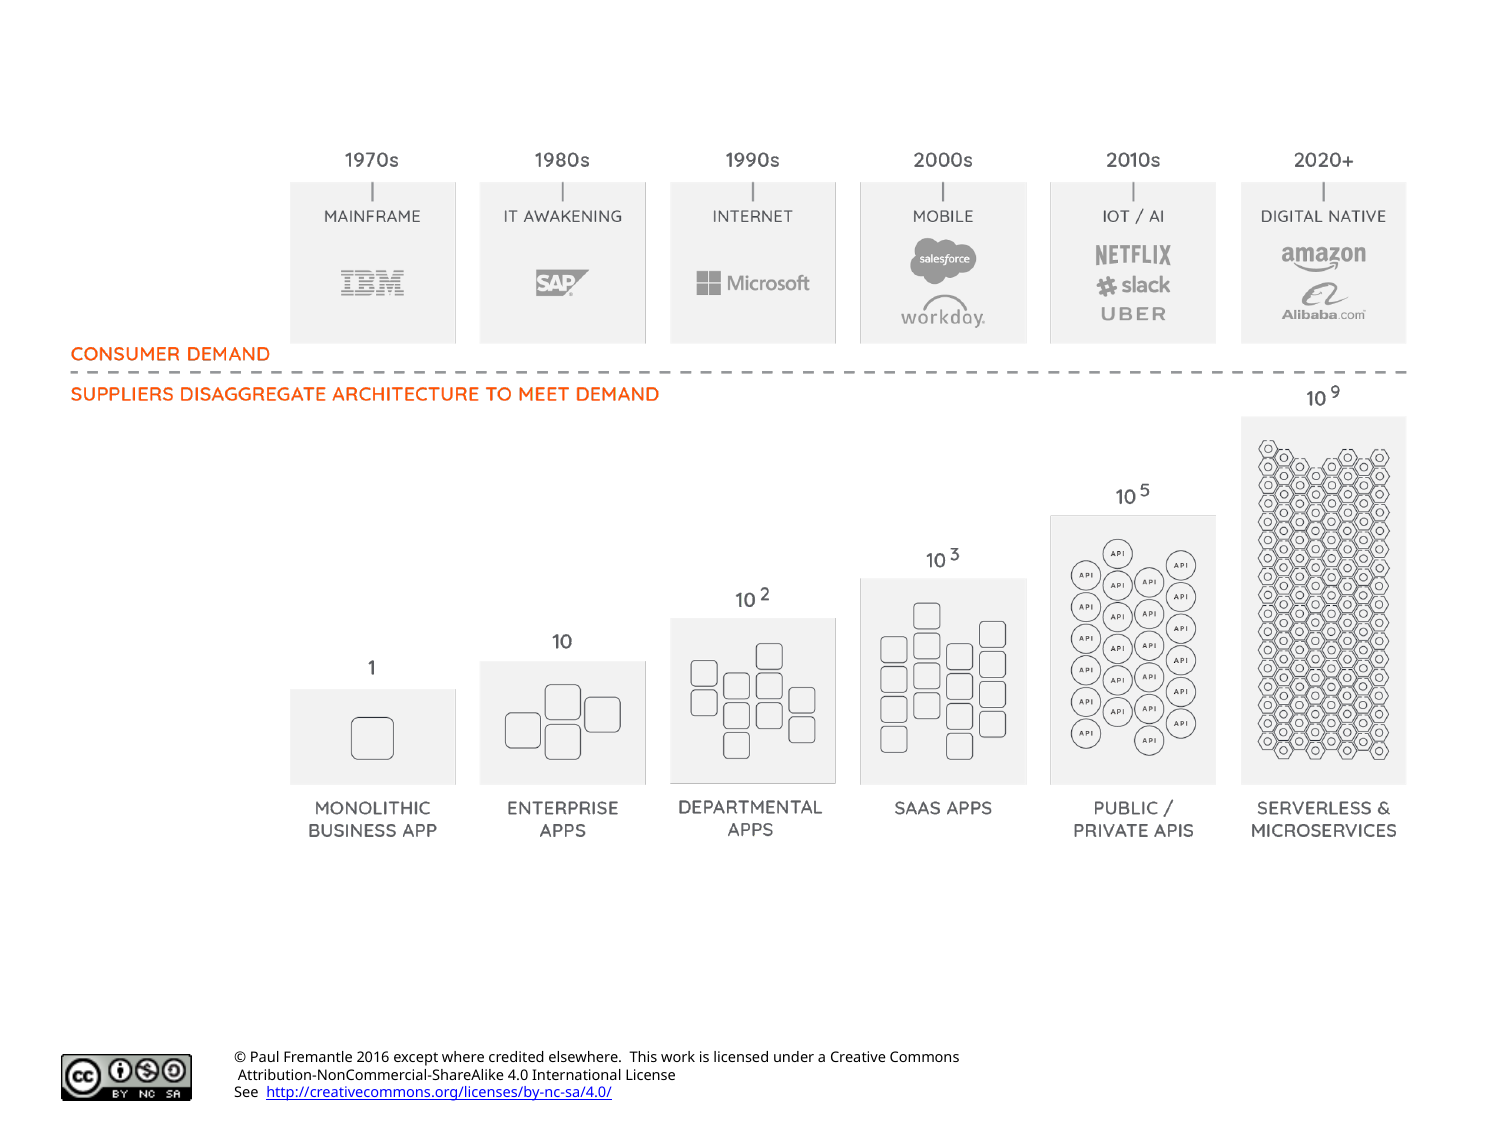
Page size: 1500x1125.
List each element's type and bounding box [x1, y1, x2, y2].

picture [14, 100, 1486, 928]
picture [61, 1054, 192, 1101]
